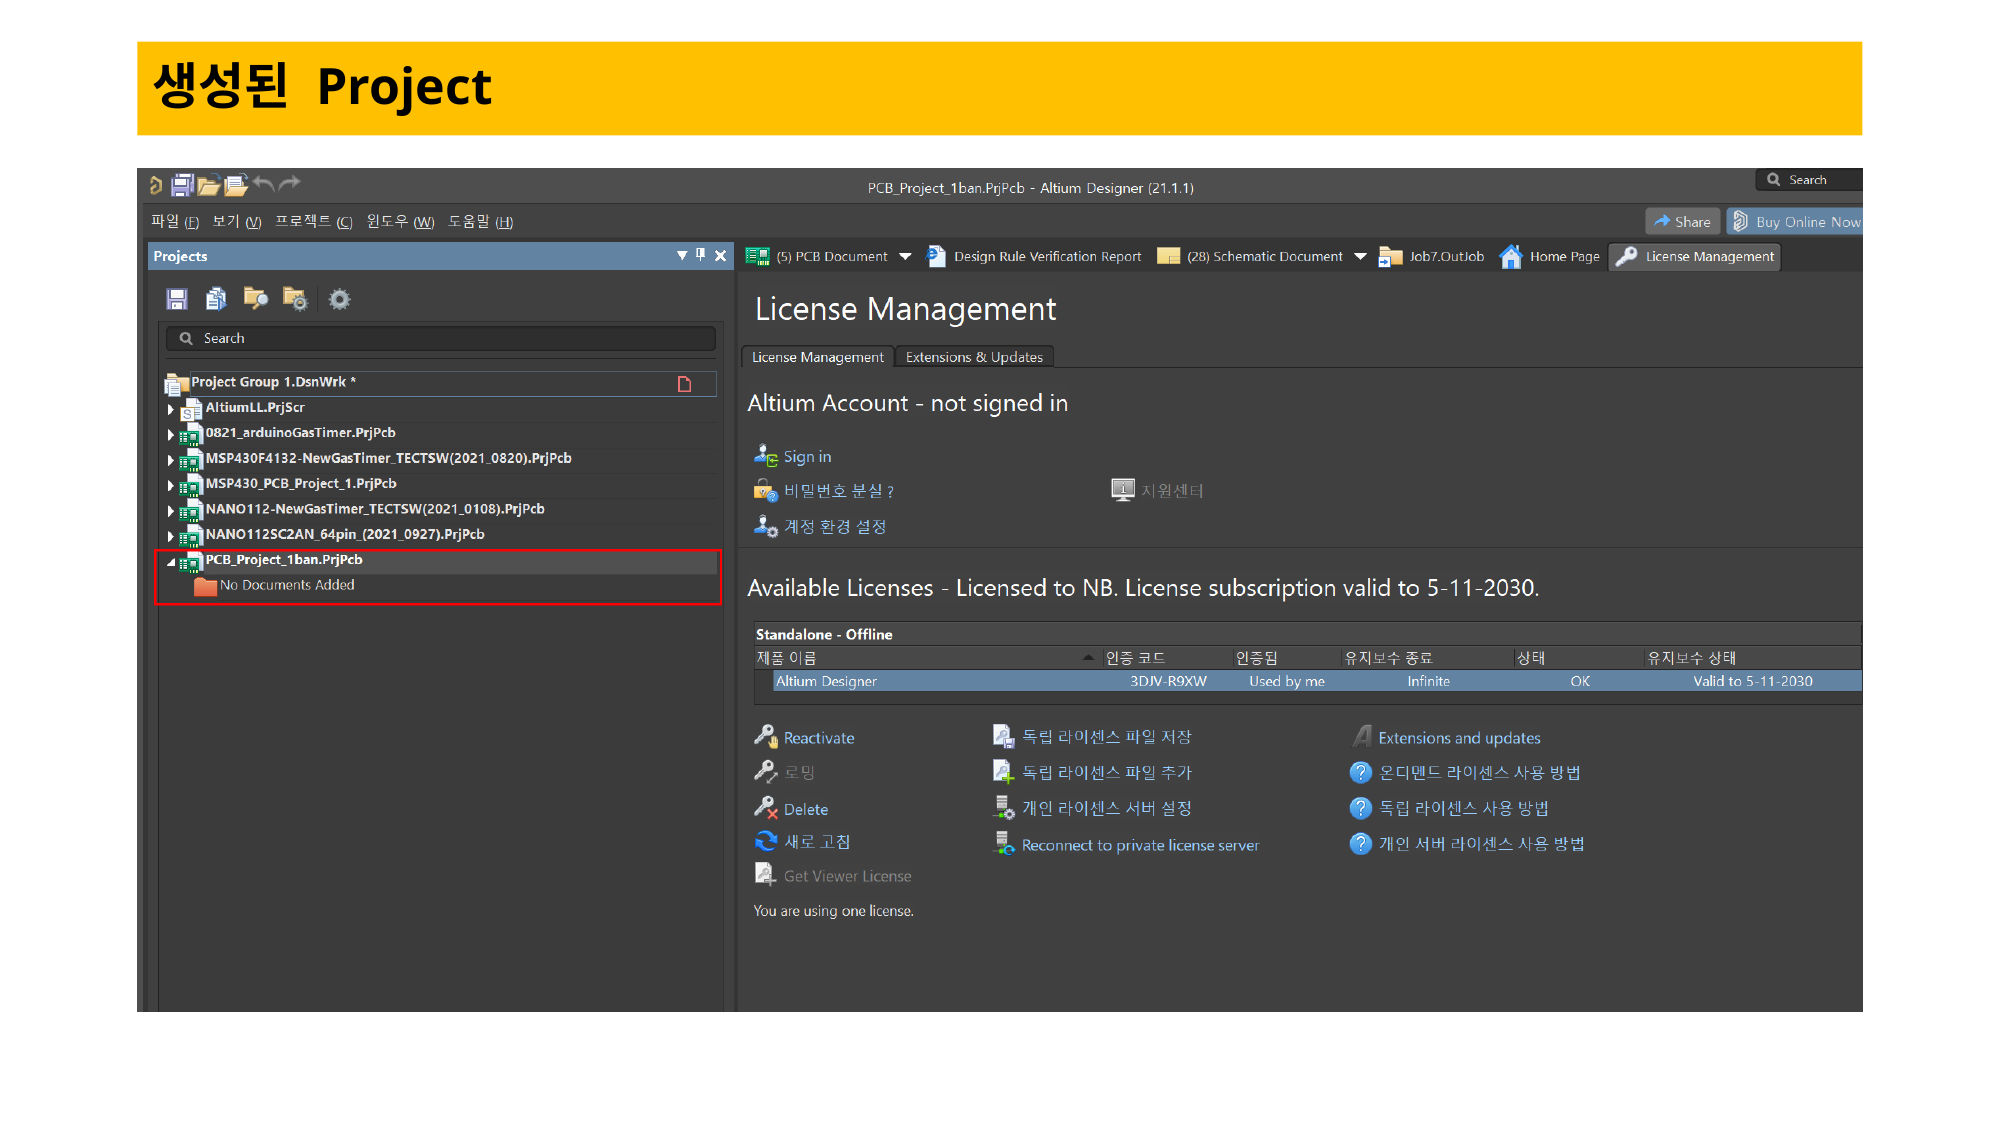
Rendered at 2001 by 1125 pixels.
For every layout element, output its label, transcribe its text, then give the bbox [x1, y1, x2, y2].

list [137, 168, 1863, 1012]
title 생성된 Project [137, 41, 1863, 136]
